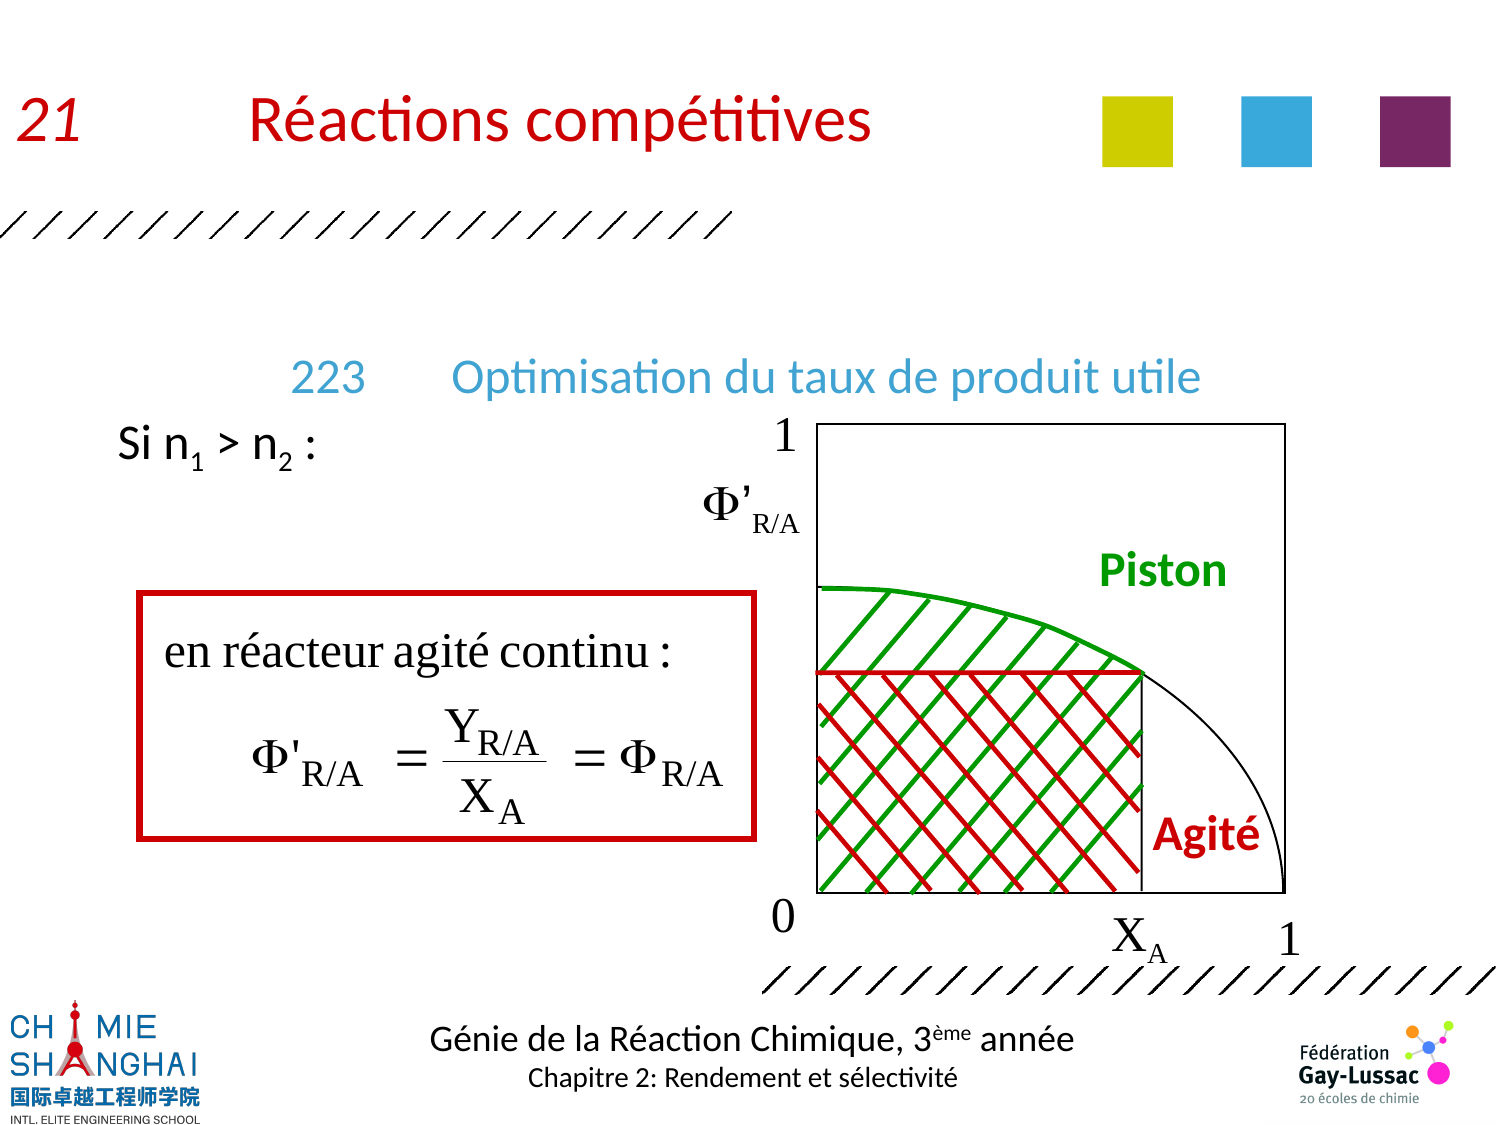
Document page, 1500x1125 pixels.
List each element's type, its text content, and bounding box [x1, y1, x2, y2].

picture [11, 1000, 200, 1124]
text_box 21 Réactions compétitives [0, 21, 1133, 209]
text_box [680, 393, 1318, 974]
text_box Si n1 > n2 : [102, 401, 333, 485]
picture [762, 966, 1496, 1125]
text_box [139, 592, 1141, 894]
picture [0, 211, 732, 239]
title 223 Optimisation du taux de produit utile [56, 239, 1332, 428]
